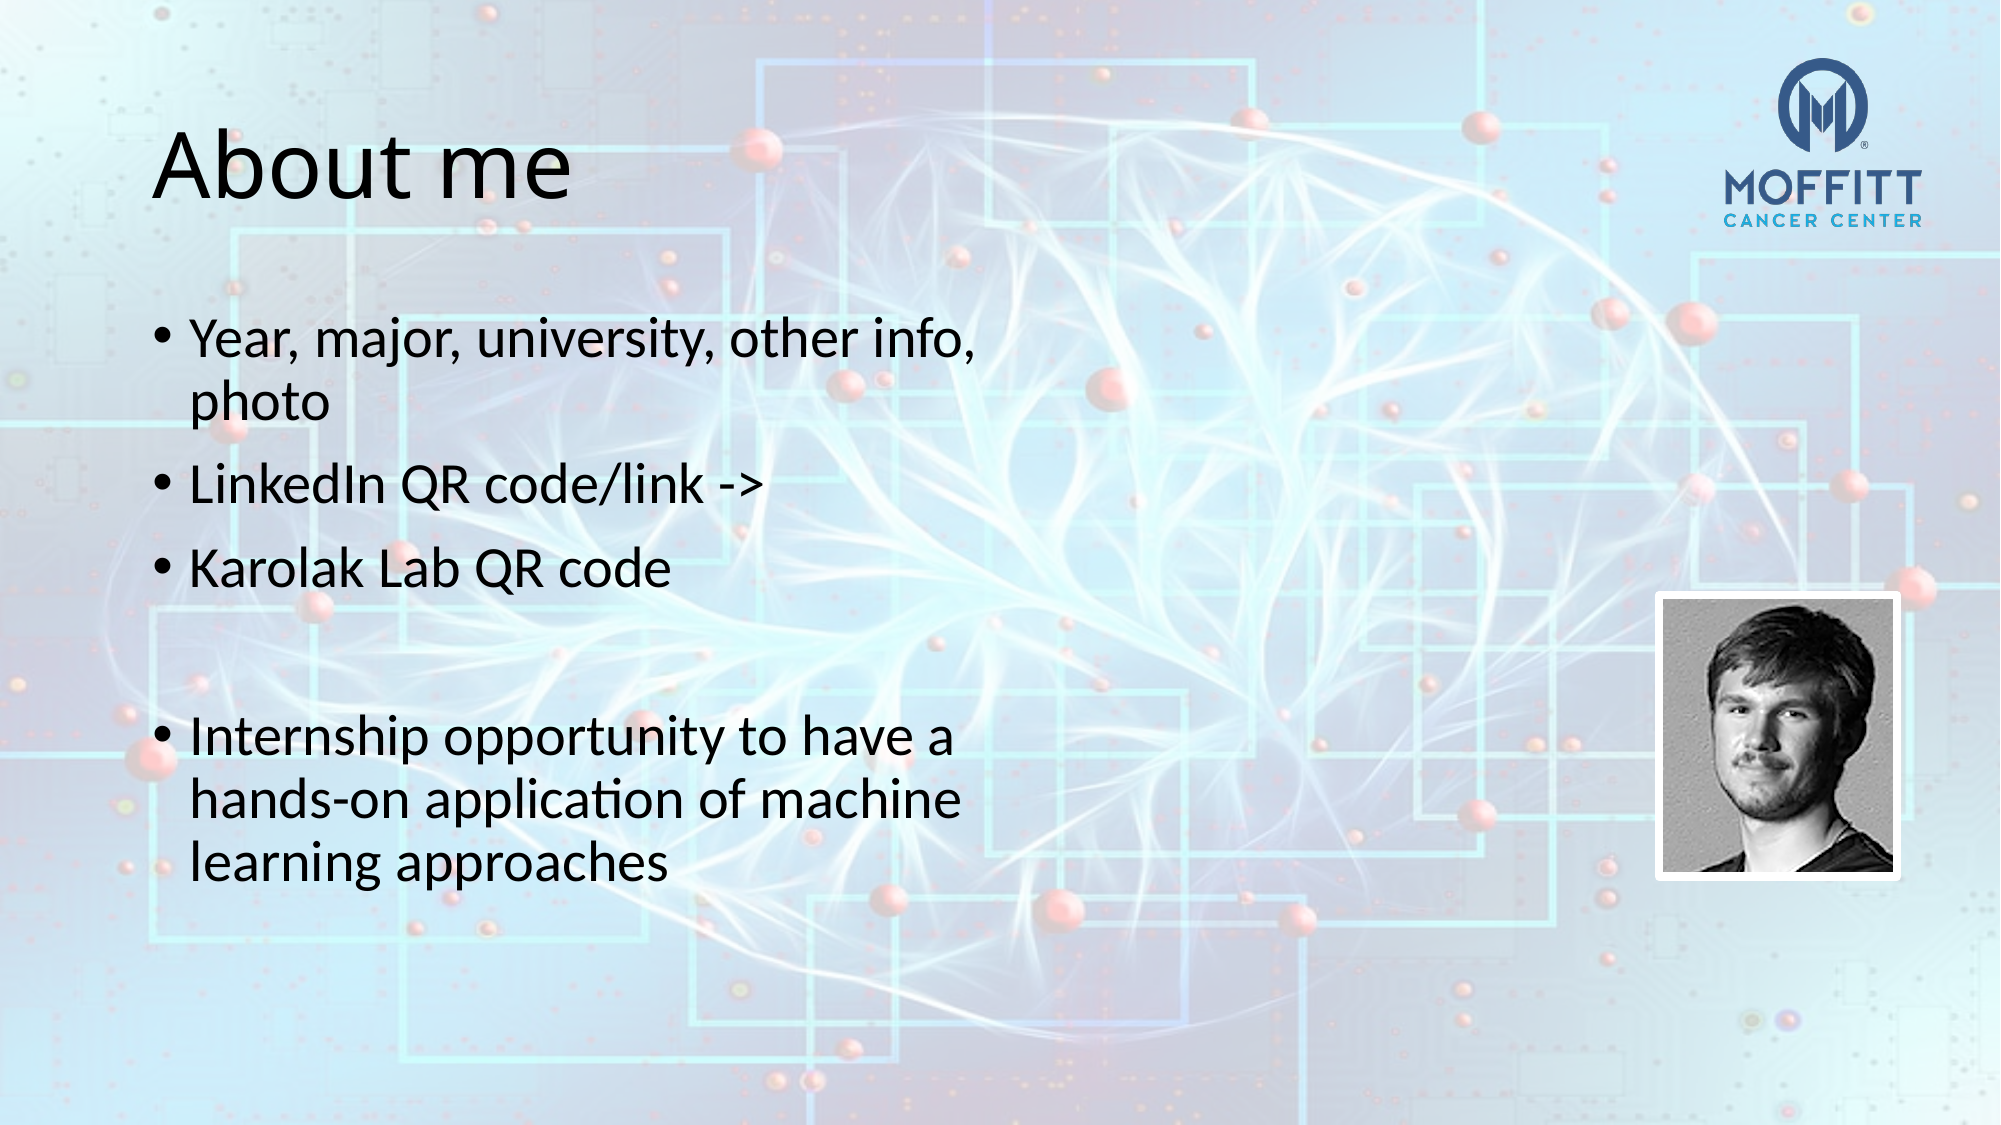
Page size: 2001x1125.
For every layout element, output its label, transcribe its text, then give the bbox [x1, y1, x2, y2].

picture [1663, 599, 1893, 873]
title About me [137, 59, 1863, 278]
picture [1724, 58, 1922, 227]
list Year, major, university, other info, photo LinkedIn QR code/link -> Karolak Lab QR code Internship opportunity to have a hands-on application of machine learning approaches [137, 299, 1046, 1014]
